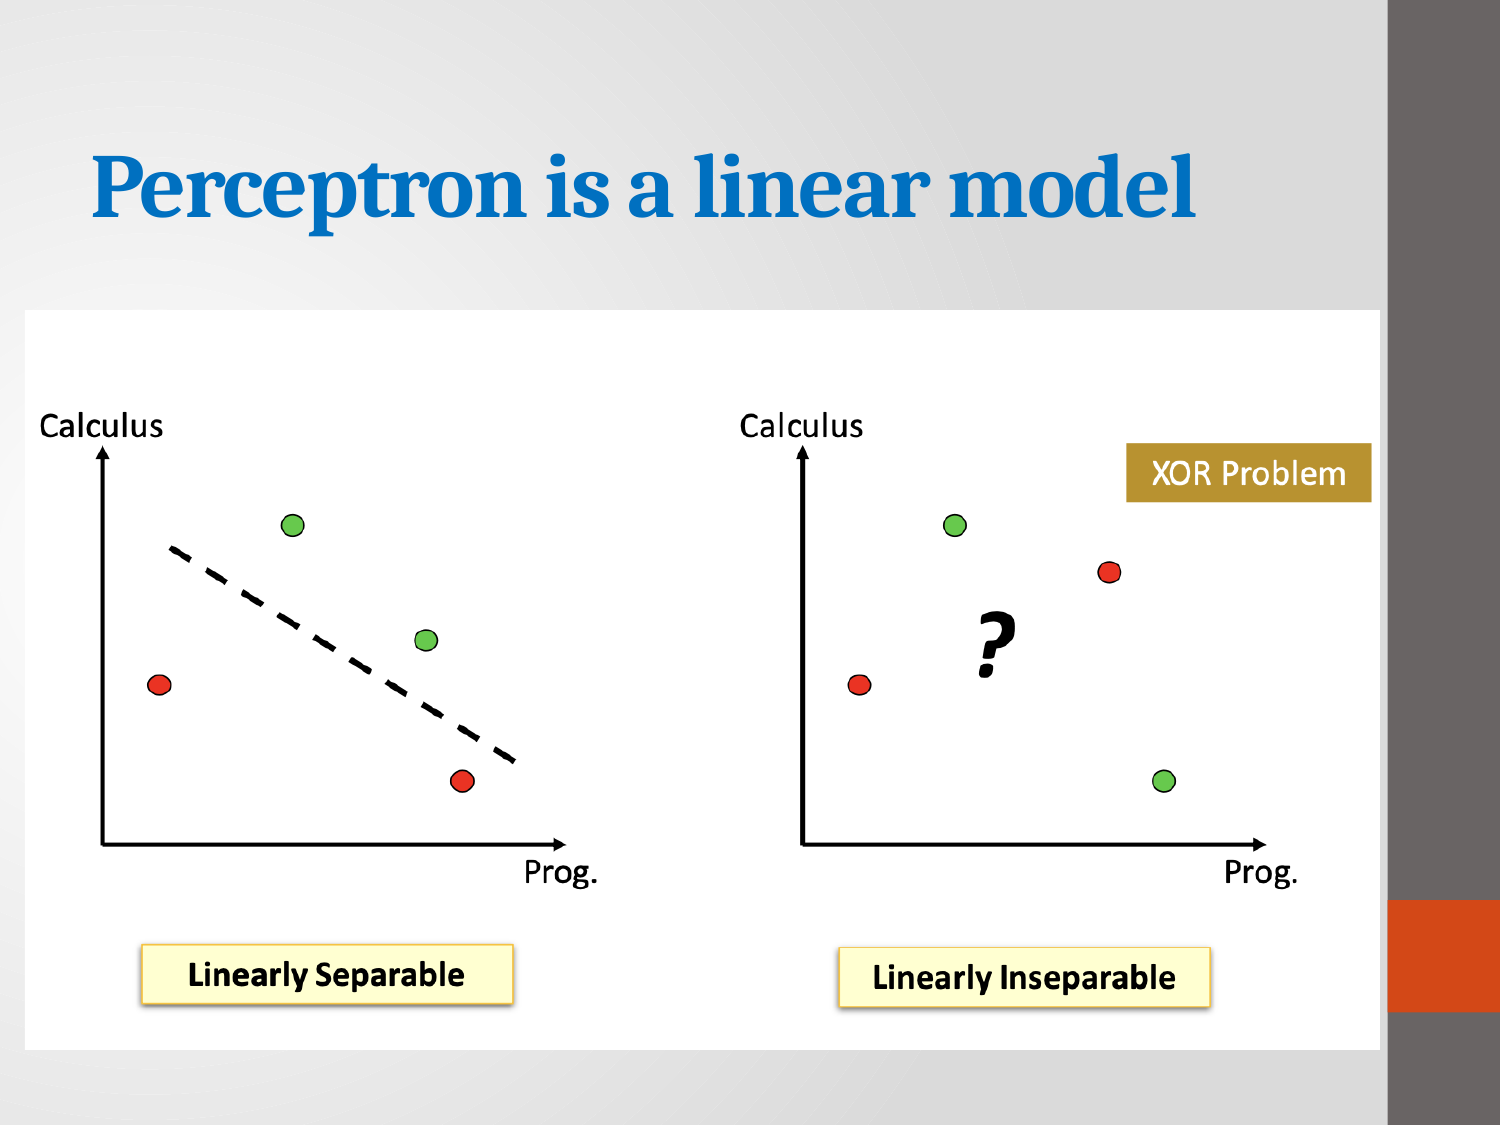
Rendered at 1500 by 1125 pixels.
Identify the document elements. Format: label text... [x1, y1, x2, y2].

title Perceptron is a linear model [75, 86, 1325, 275]
picture [24, 309, 1381, 1051]
